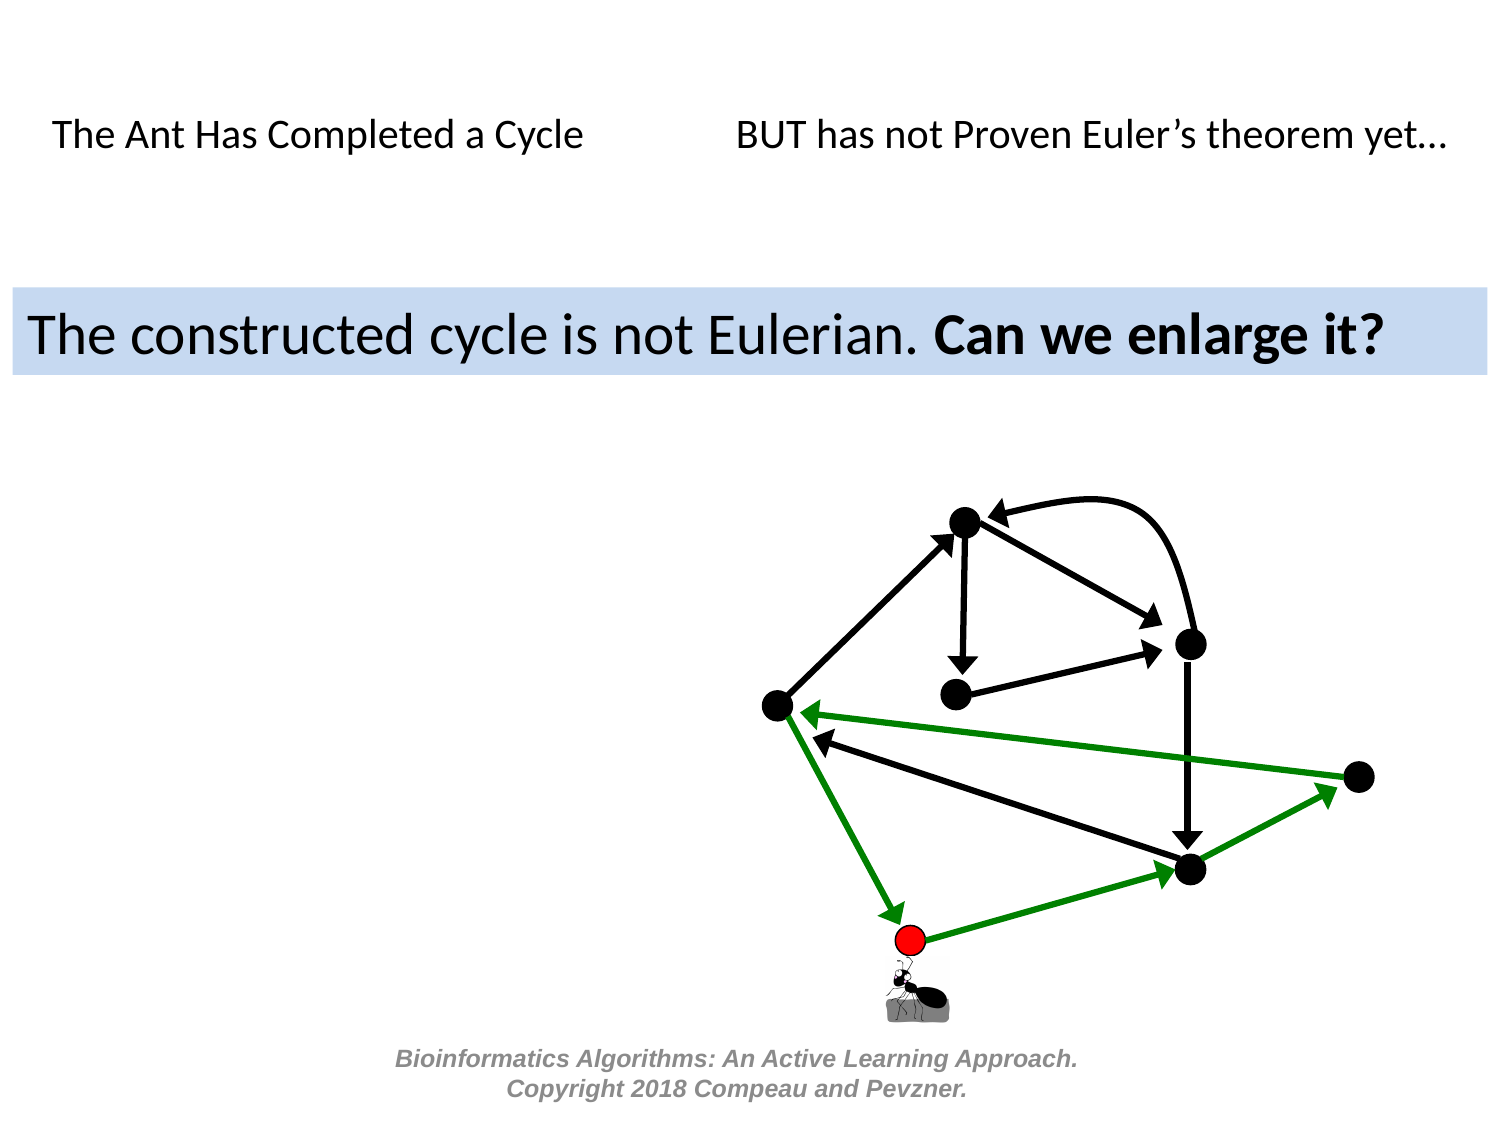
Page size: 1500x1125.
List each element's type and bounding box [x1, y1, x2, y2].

picture [885, 956, 951, 1023]
footer [324, 1042, 1150, 1103]
text_box [739, 499, 1374, 983]
title [0, 87, 1500, 175]
list [12, 287, 1488, 375]
